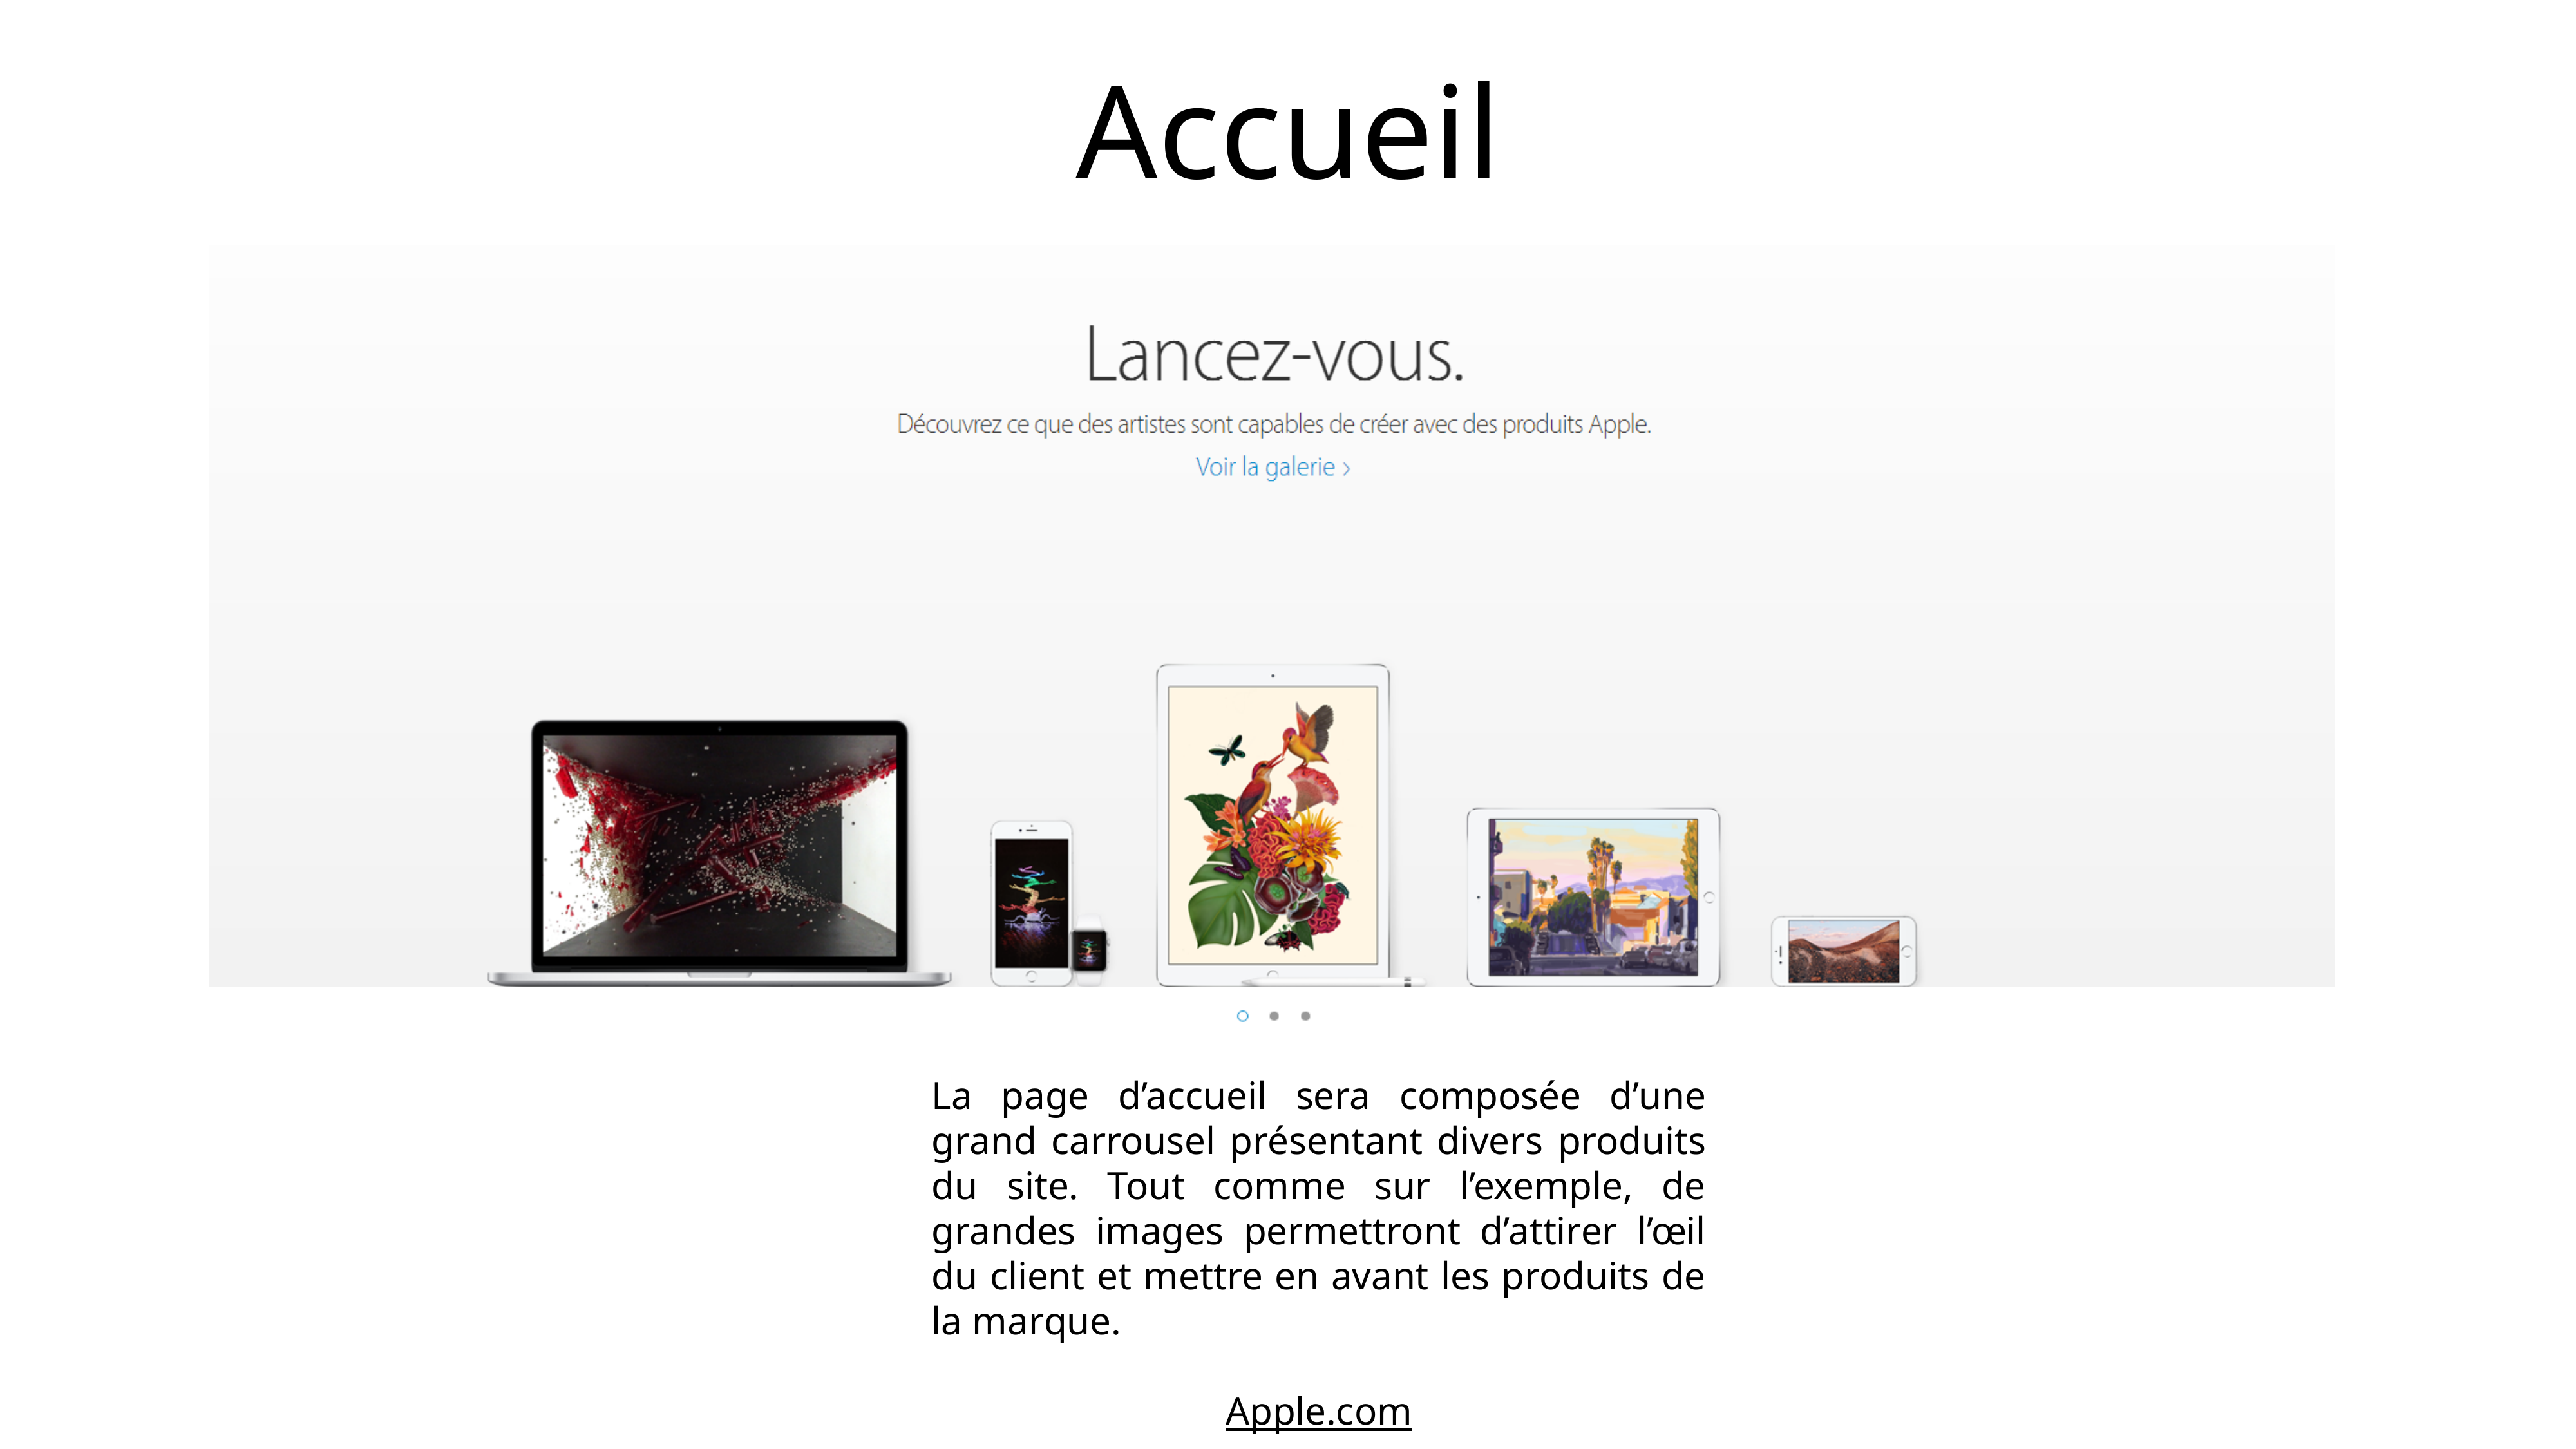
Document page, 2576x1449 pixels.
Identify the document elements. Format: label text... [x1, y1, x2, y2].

text_box La page d’accueil sera composée d’une grand carrousel présentant divers produits du site. Tout comme sur l’exemple, de grandes images permettront d’attirer l’œil du client et mettre en avant les produits de la marque. Apple.com [922, 1067, 1716, 1437]
text_box Accueil [0, 45, 2576, 210]
picture [209, 245, 2335, 1043]
